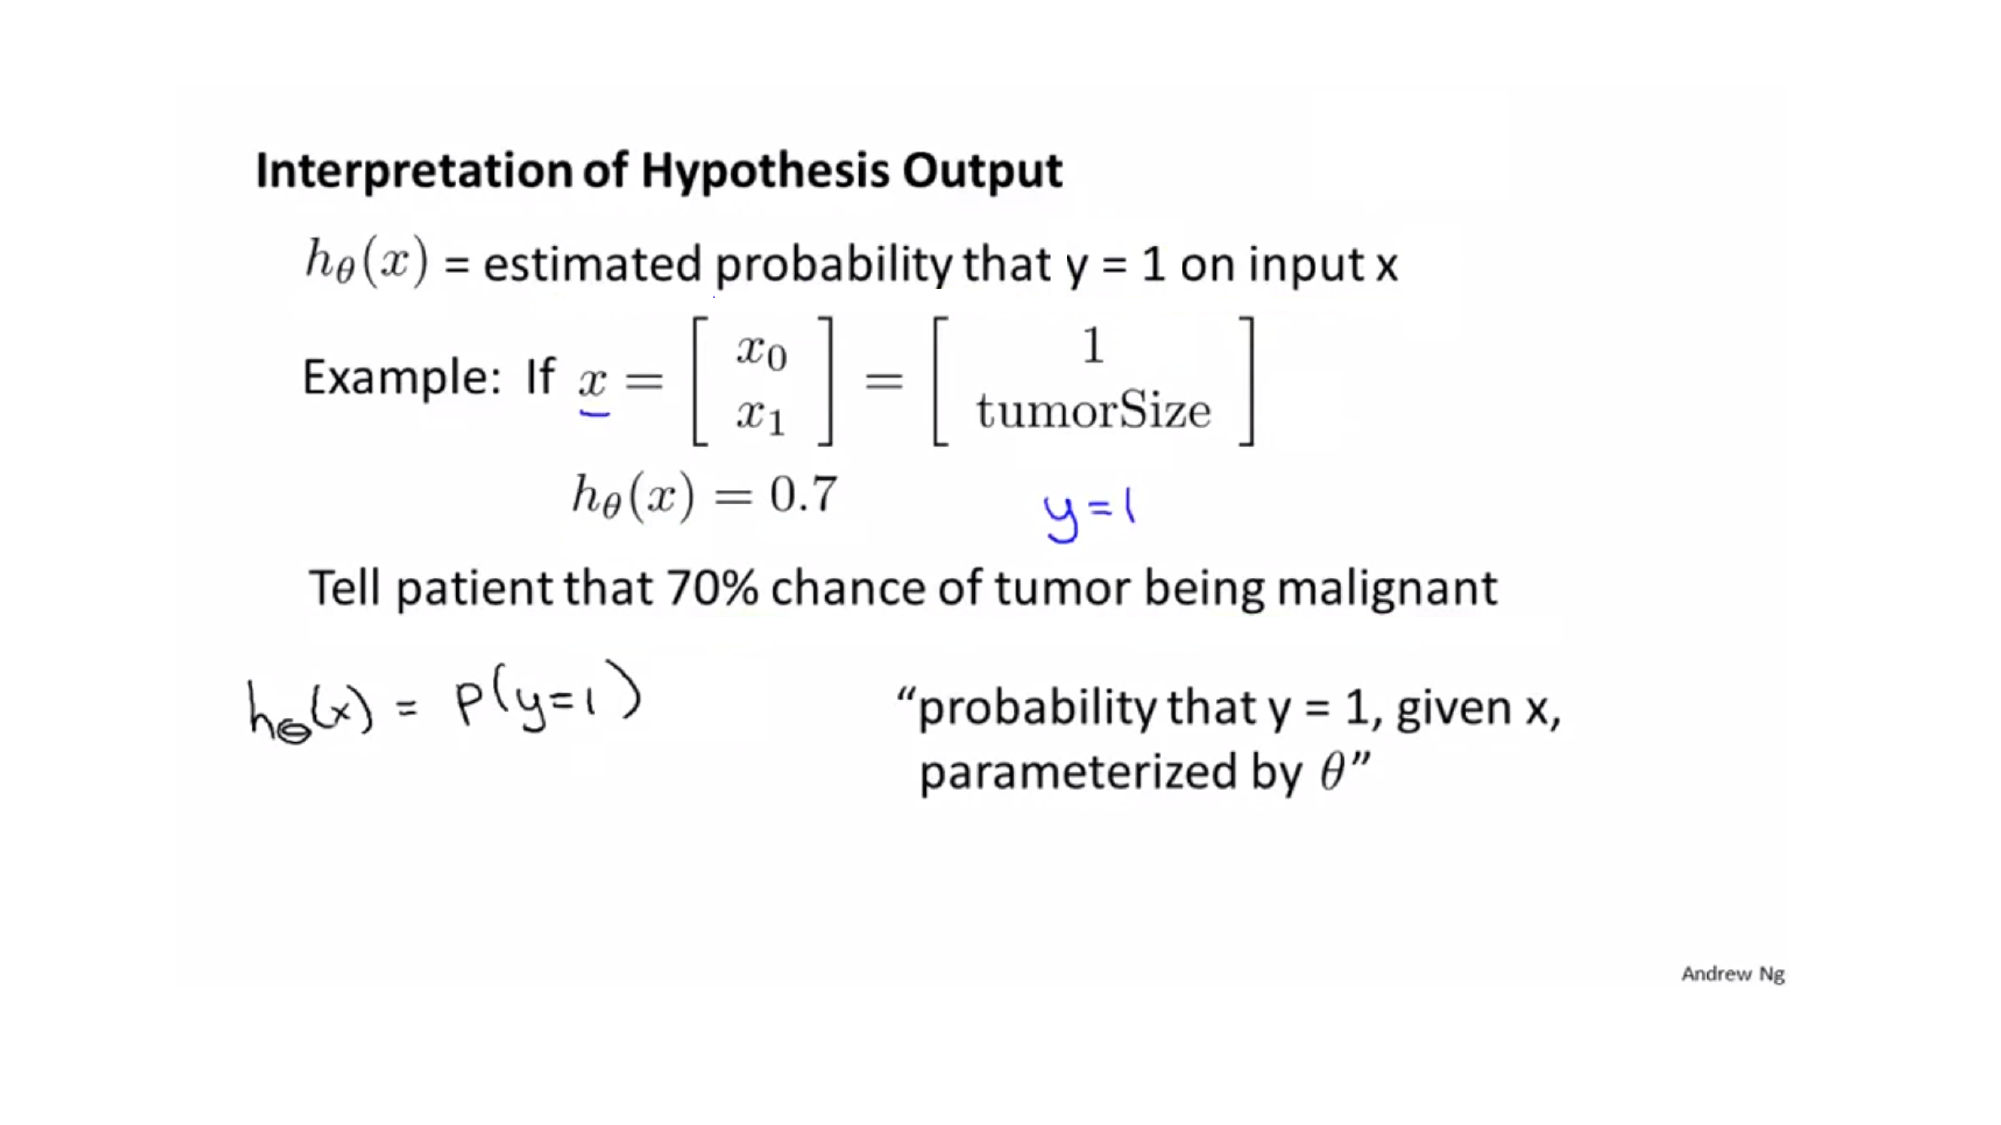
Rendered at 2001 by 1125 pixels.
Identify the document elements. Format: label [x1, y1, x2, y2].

picture [177, 84, 1789, 987]
